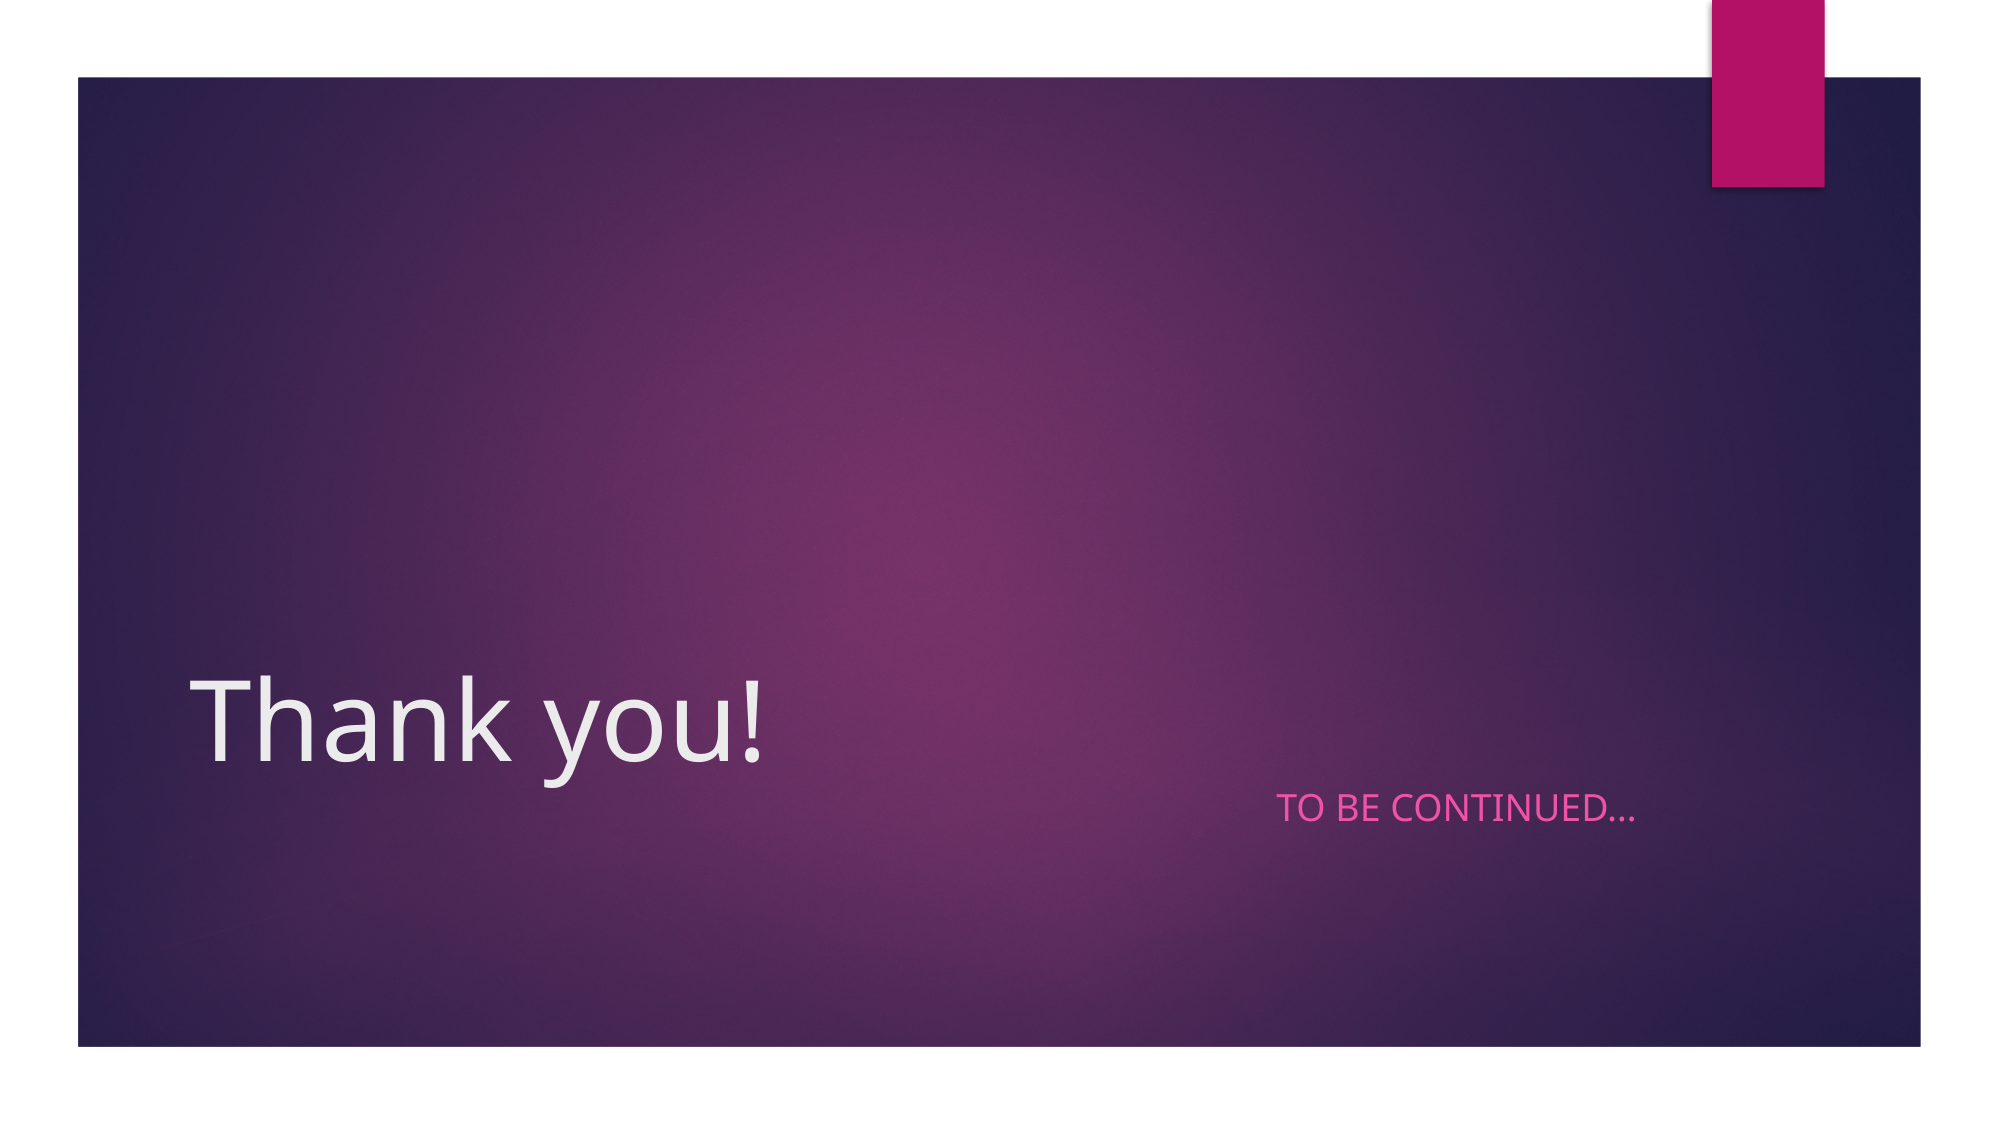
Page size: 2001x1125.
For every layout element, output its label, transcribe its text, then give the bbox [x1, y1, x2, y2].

picture [79, 78, 1920, 1046]
subtitle To be continued… [189, 783, 1638, 925]
title Thank you! [189, 344, 1638, 783]
